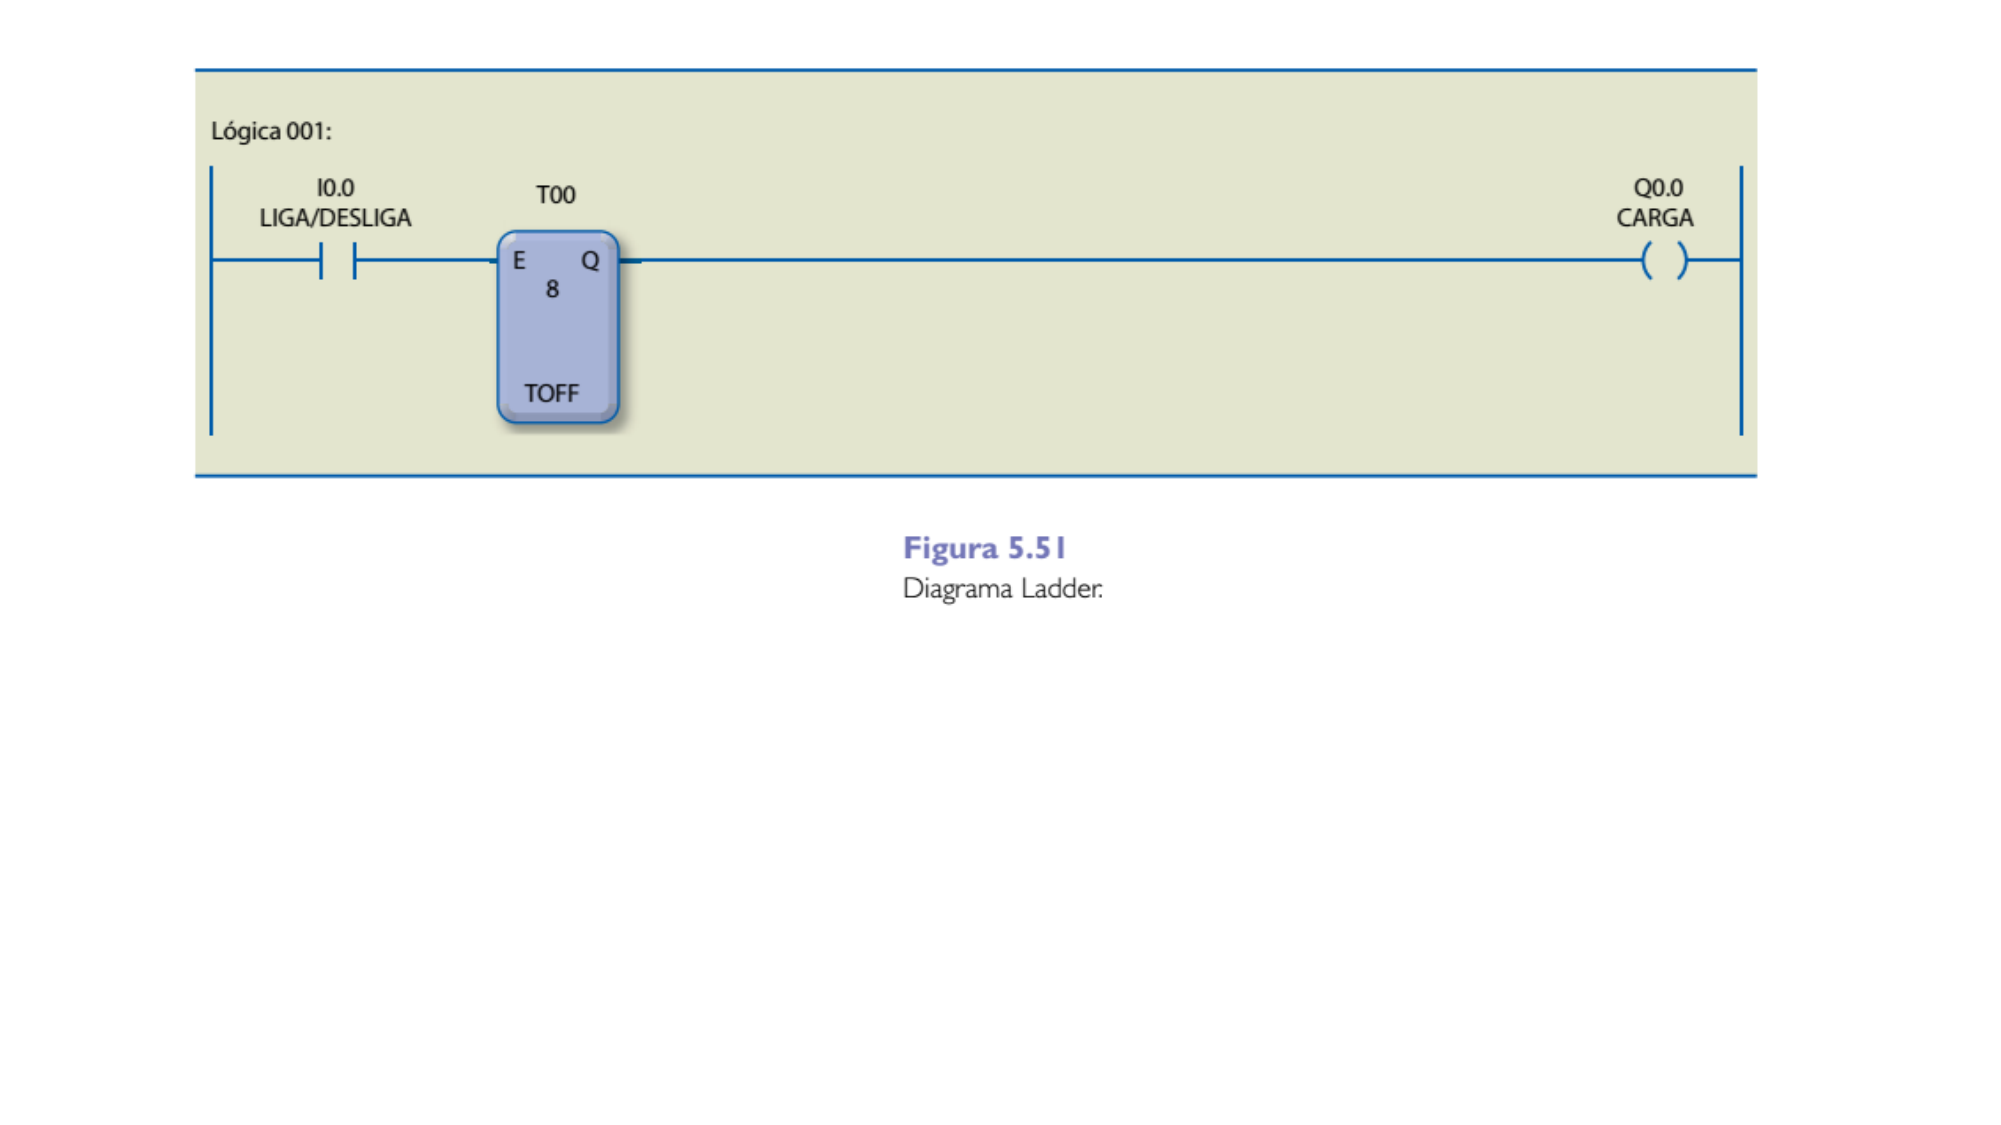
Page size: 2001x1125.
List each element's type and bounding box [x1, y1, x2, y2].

picture [876, 510, 1124, 615]
list [178, 51, 1772, 491]
